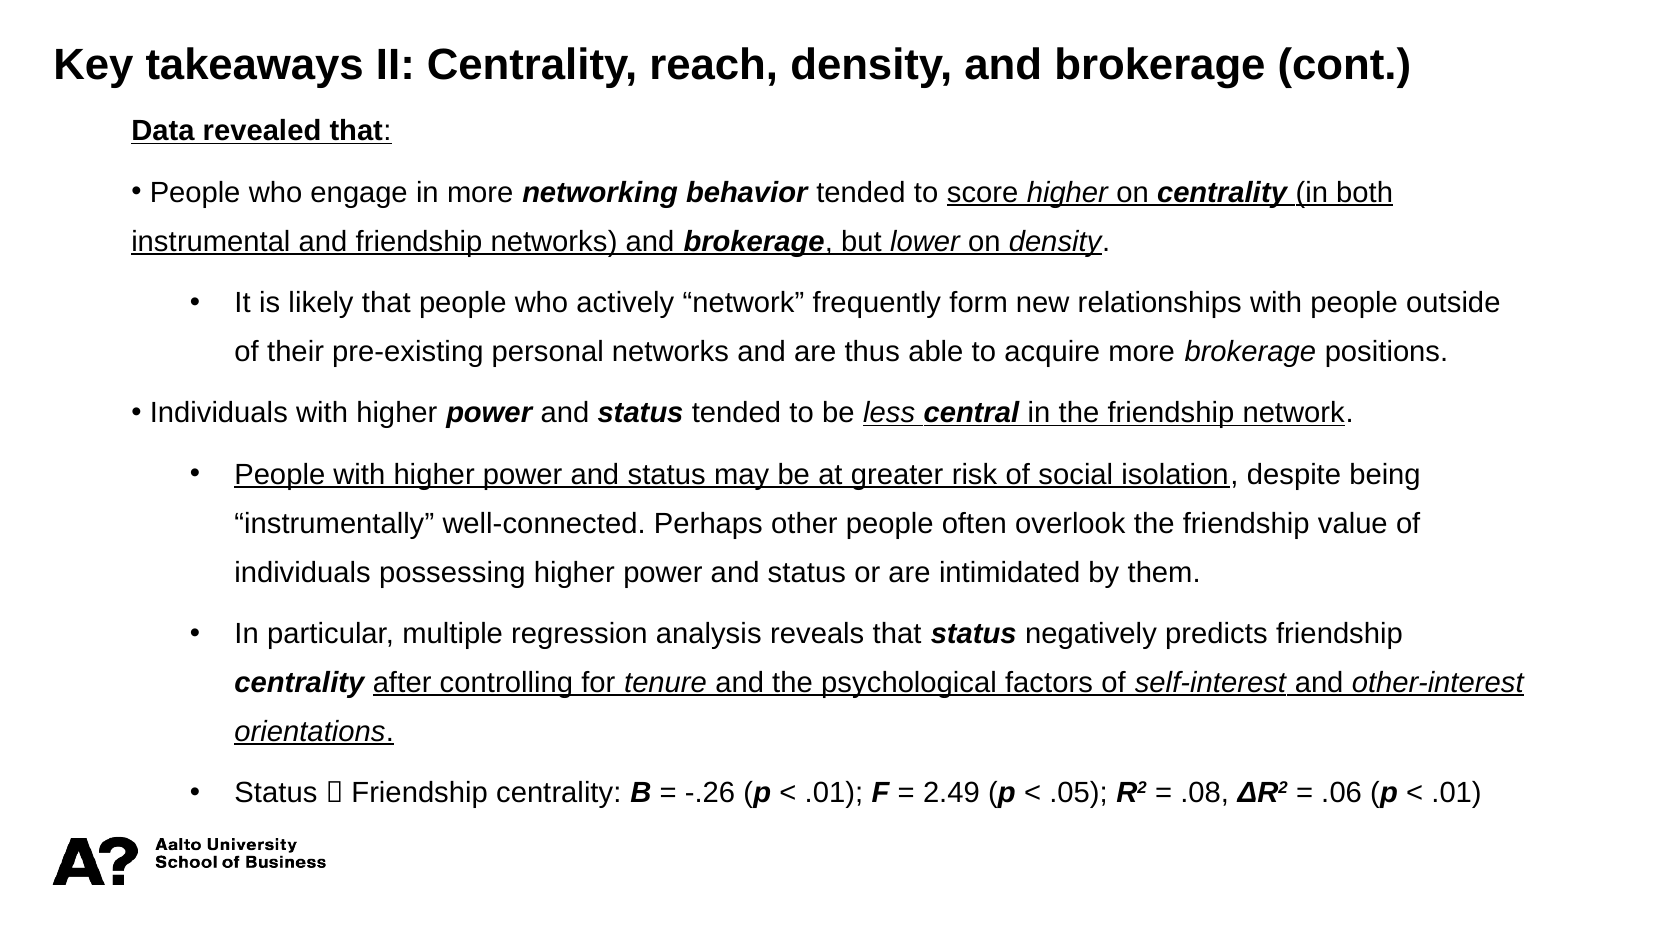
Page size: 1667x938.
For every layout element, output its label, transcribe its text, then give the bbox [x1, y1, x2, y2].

list Data revealed that: People who engage in more networking behavior tended to score higher on centrality (in both instrumental and friendship networks) and brokerage, but lower on density. It is likely that people who actively “network” frequently form new relationships with people outside of their pre-existing personal networks and are thus able to acquire more brokerage positions. Individuals with higher power and status tended to be less central in the friendship network. People with higher power and status may be at greater risk of social isolation, despite being “instrumentally” well-connected. Perhaps other people often overlook the friendship value of individuals possessing higher power and status or are intimidated by them. In particular, multiple regression analysis reveals that status negatively predicts friendship centrality after controlling for tenure and the psychological factors of self-interest and other-interest orientations. Status  Friendship centrality: Β = -.26 (p < .01); F = 2.49 (p < .05); R2 = .08, ΔR2 = .06 (p < .01) [131, 97, 1525, 841]
picture [0, 791, 378, 932]
list Key takeaways II: Centrality, reach, density, and brokerage (cont.) [53, 35, 1602, 218]
